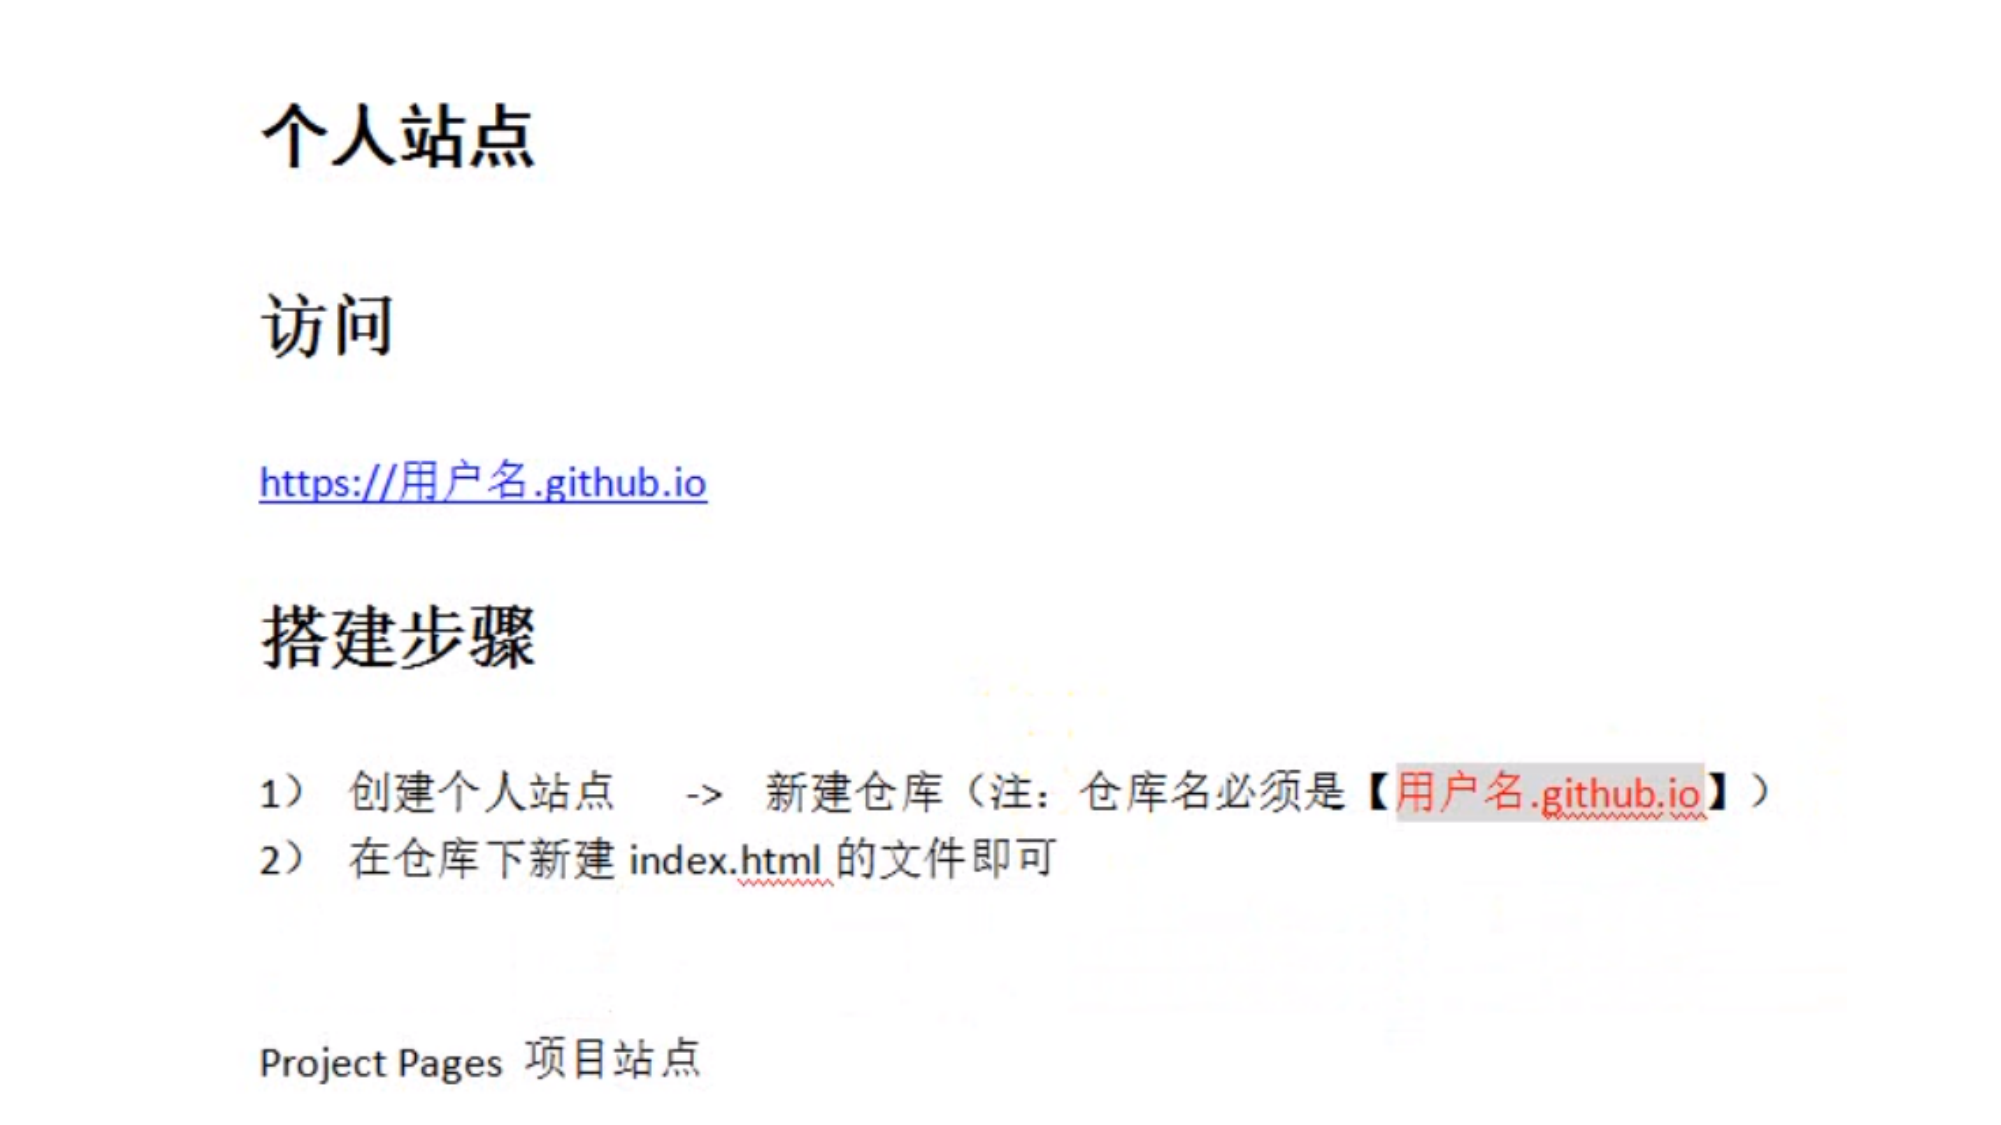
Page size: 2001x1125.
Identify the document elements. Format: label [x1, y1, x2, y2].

list [149, 52, 1847, 1125]
